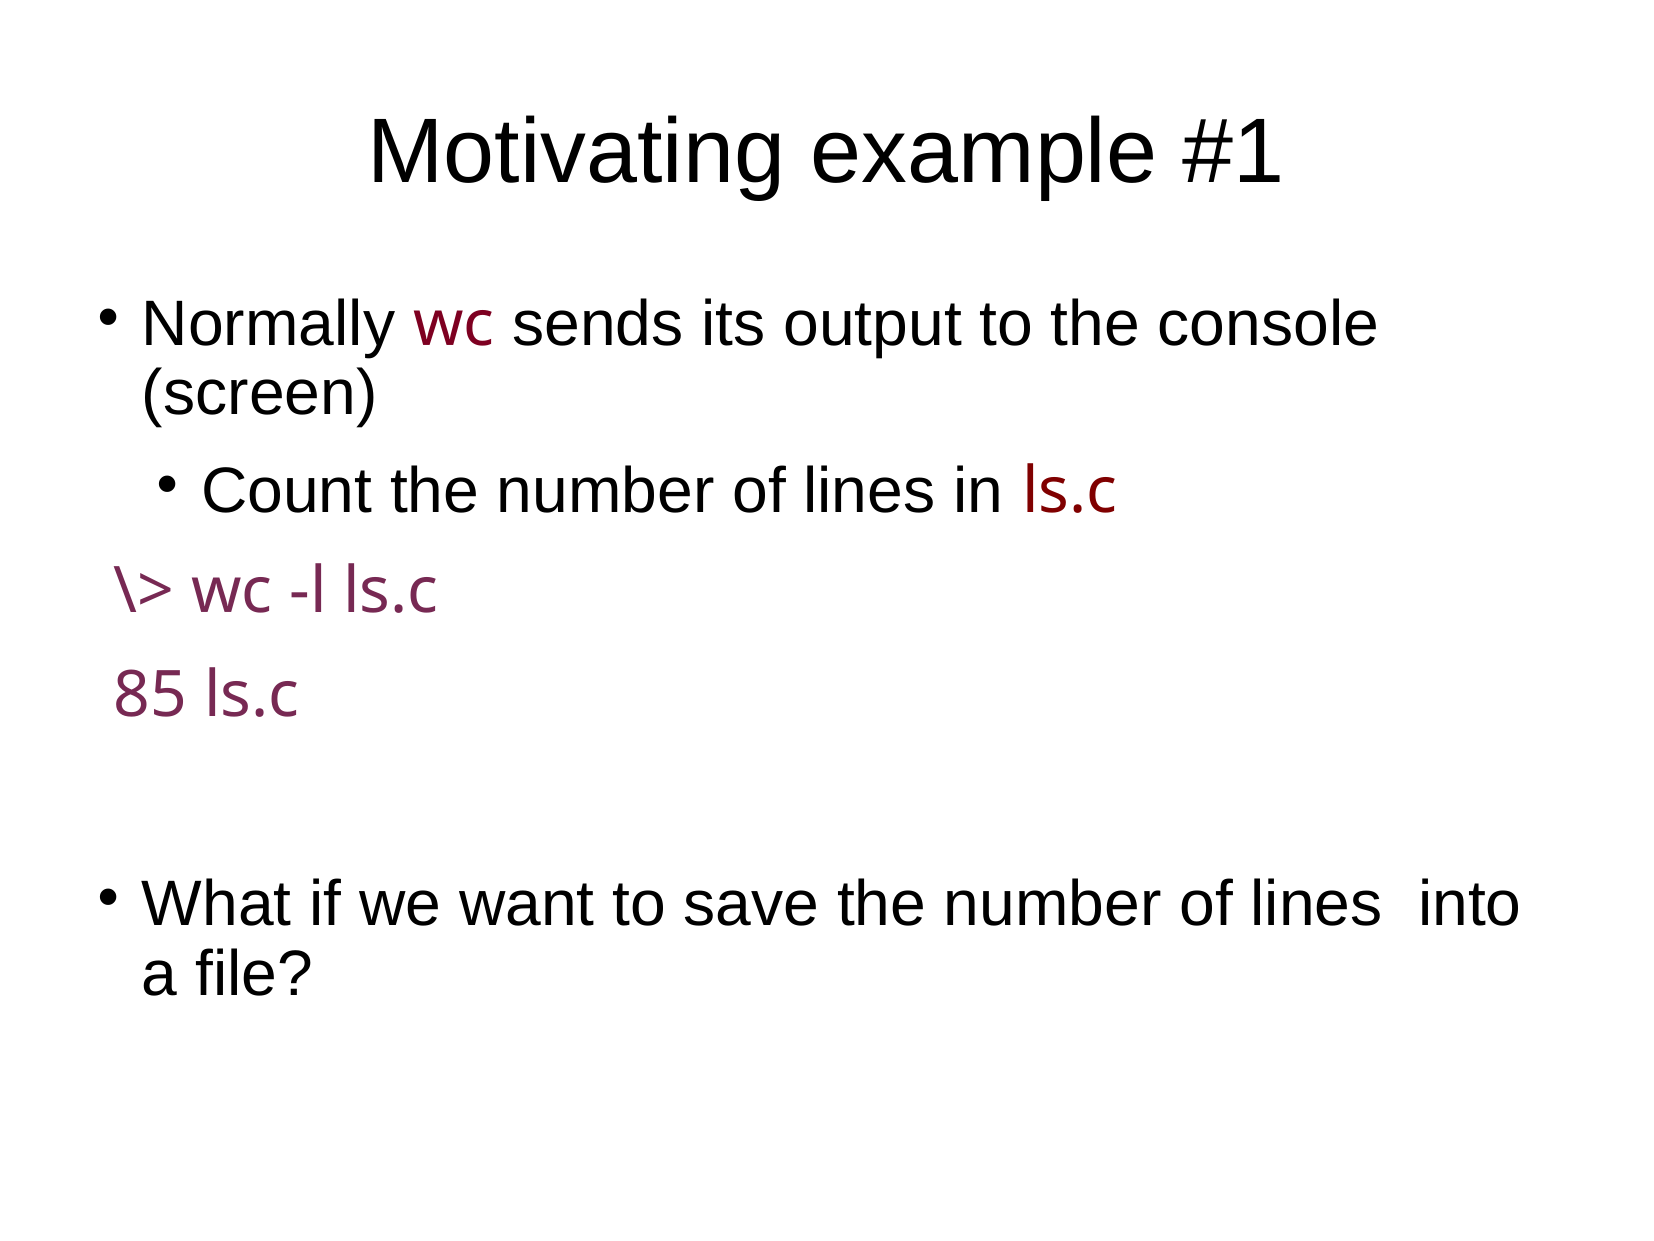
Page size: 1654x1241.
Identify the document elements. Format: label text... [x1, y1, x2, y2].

title Motivating example #1 [82, 49, 1571, 257]
list Normally wc sends its output to the console (screen) Count the number of lines in ls.c \> wc -l ls.c 85 ls.c What if we want to save the number of lines into a file? [82, 290, 1571, 1010]
